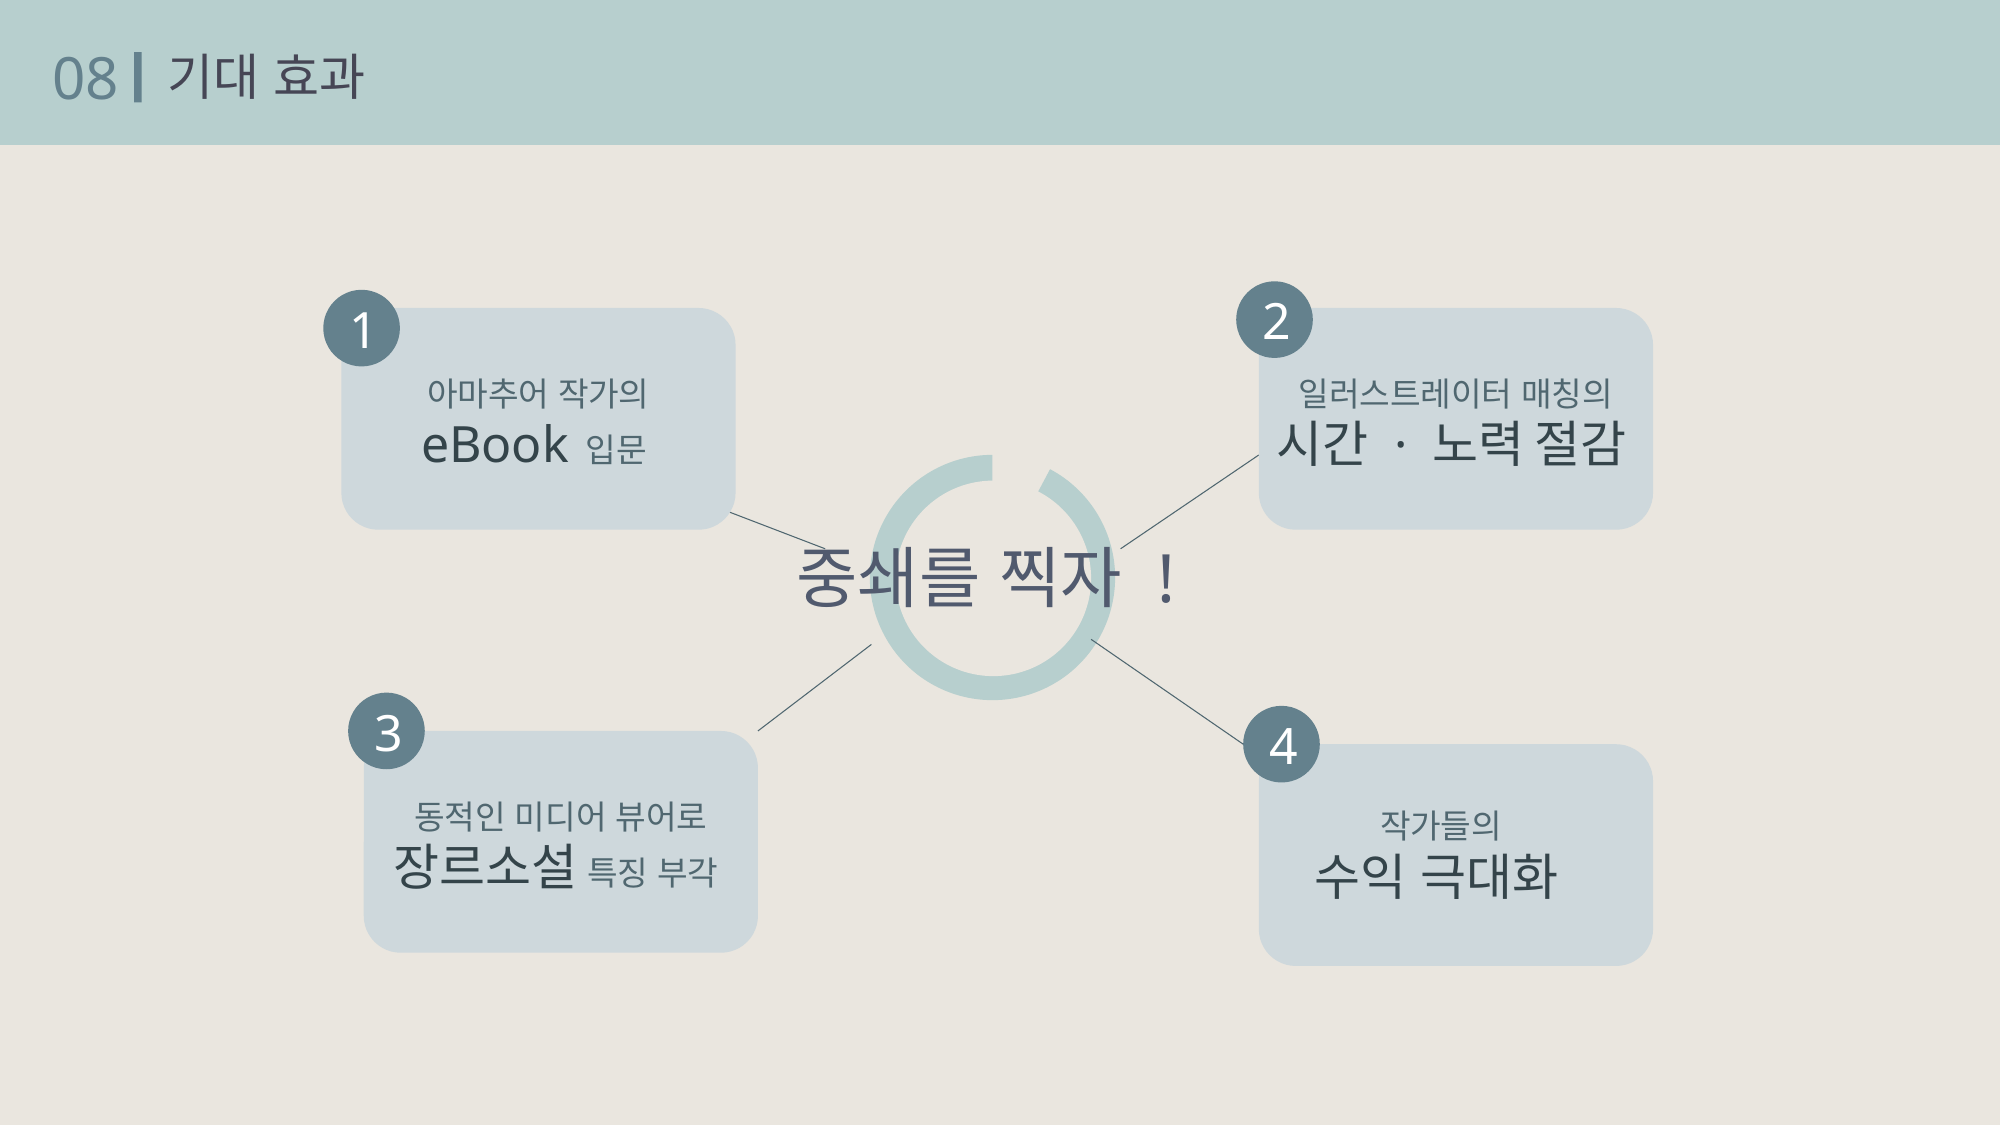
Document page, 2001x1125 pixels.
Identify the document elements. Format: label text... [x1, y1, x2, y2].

text_box 아마추어 작가의 eBook 입문 [251, 365, 826, 480]
text_box 동적인 미디어 뷰어로 장르소설 특징 부각 [274, 788, 848, 904]
text_box 기대 효과 [152, 38, 539, 113]
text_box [1091, 639, 1244, 745]
text_box [378, 306, 737, 365]
text_box 3 [347, 691, 426, 771]
text_box [133, 51, 143, 103]
text_box 작가들의 수익 극대화 [1154, 798, 1728, 913]
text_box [869, 454, 1116, 701]
text_box 08 [37, 34, 149, 120]
text_box 2 [1235, 280, 1314, 359]
text_box [1259, 480, 1655, 531]
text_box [757, 644, 872, 731]
text_box [362, 904, 760, 954]
text_box [1257, 743, 1655, 798]
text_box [669, 489, 826, 549]
text_box [362, 729, 760, 788]
text_box [0, 0, 2000, 146]
text_box 1 [322, 288, 401, 368]
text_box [1120, 454, 1259, 549]
text_box 중쇄를 찍자 ! [1116, 528, 1450, 623]
text_box 4 [1242, 704, 1321, 784]
text_box [340, 480, 737, 531]
text_box 중쇄를 찍자 ! [522, 528, 869, 623]
text_box 일러스트레이터 매칭의 시간 · 노력 절감 [1169, 365, 1743, 480]
text_box [1257, 306, 1655, 365]
text_box [1257, 913, 1655, 967]
